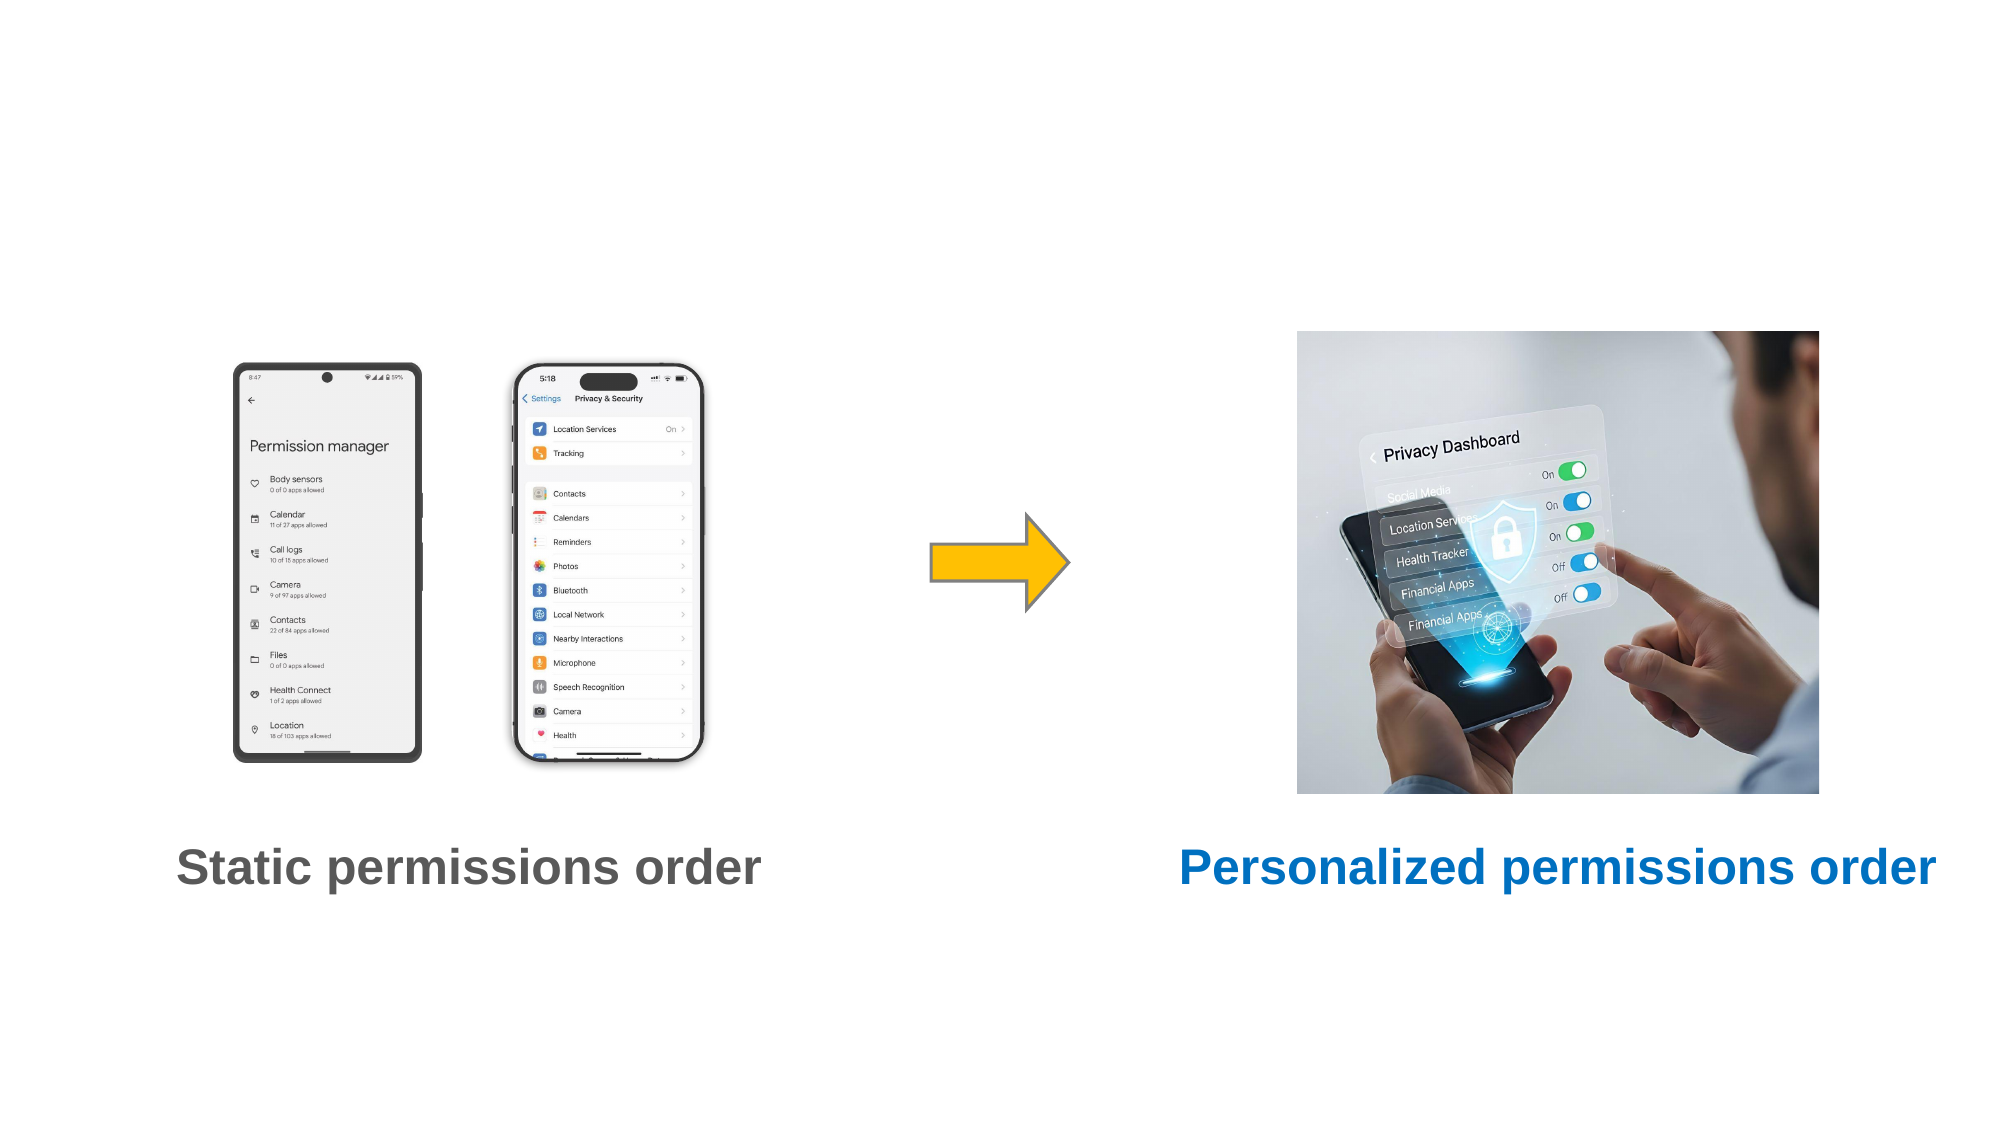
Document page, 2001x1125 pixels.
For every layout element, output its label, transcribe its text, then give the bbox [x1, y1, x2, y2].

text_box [232, 361, 706, 763]
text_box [930, 330, 1959, 916]
text_box Static permissions order [123, 814, 816, 915]
